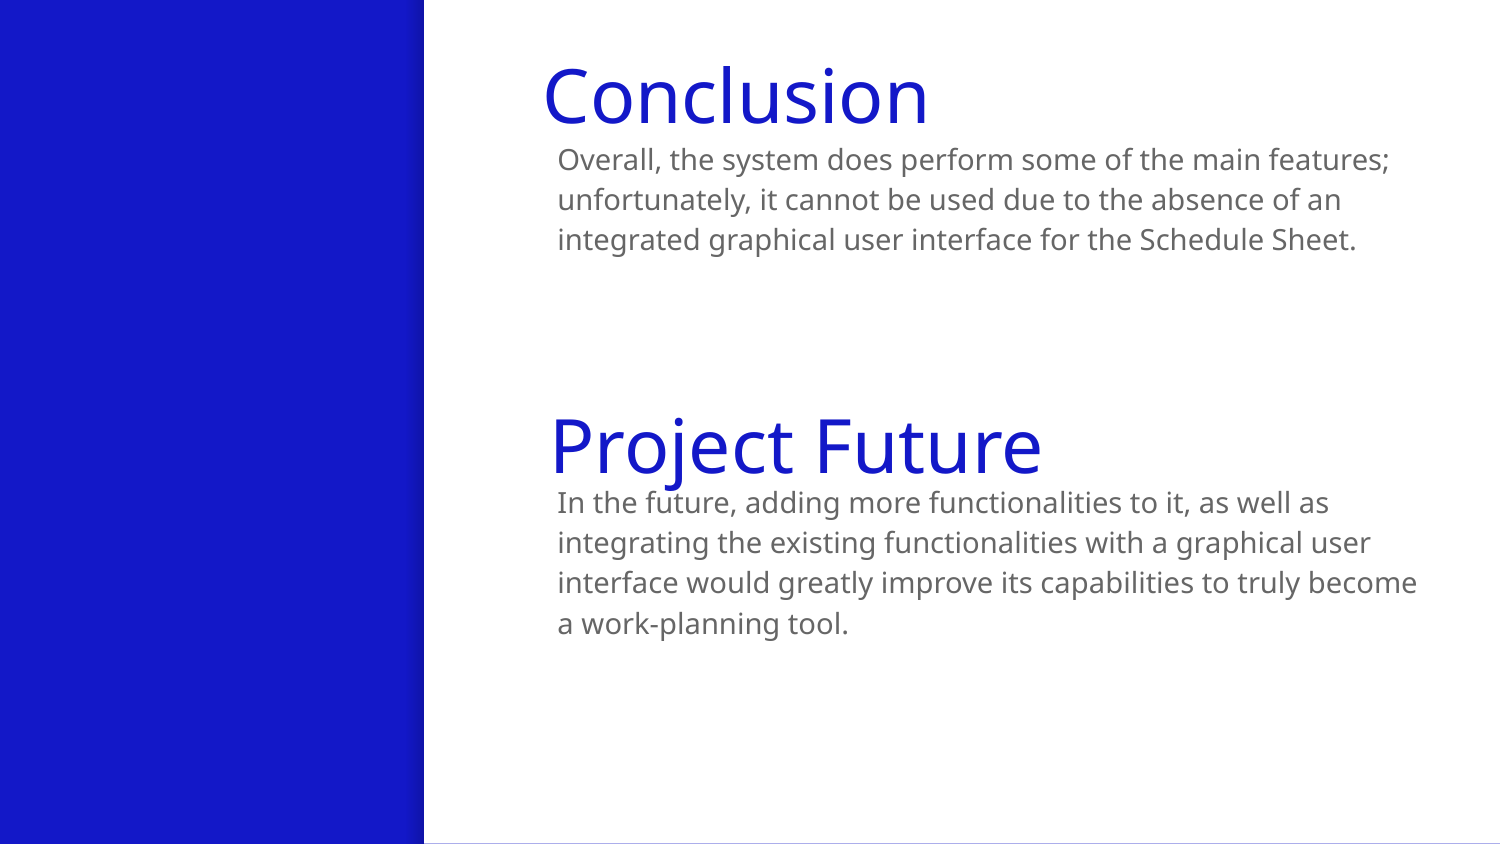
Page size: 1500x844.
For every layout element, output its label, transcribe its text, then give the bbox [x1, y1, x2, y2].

list Overall, the system does perform some of the main features; unfortunately, it cannot be used due to the absence of an integrated graphical user interface for the Schedule Sheet. In the future, adding more functionalities to it, as well as integrating the existing functionalities with a graphical user interface would greatly improve its capabilities to truly become a work-planning tool. [519, 120, 1438, 825]
text_box Conclusion [528, 41, 946, 147]
text_box Project Future [534, 391, 1059, 497]
